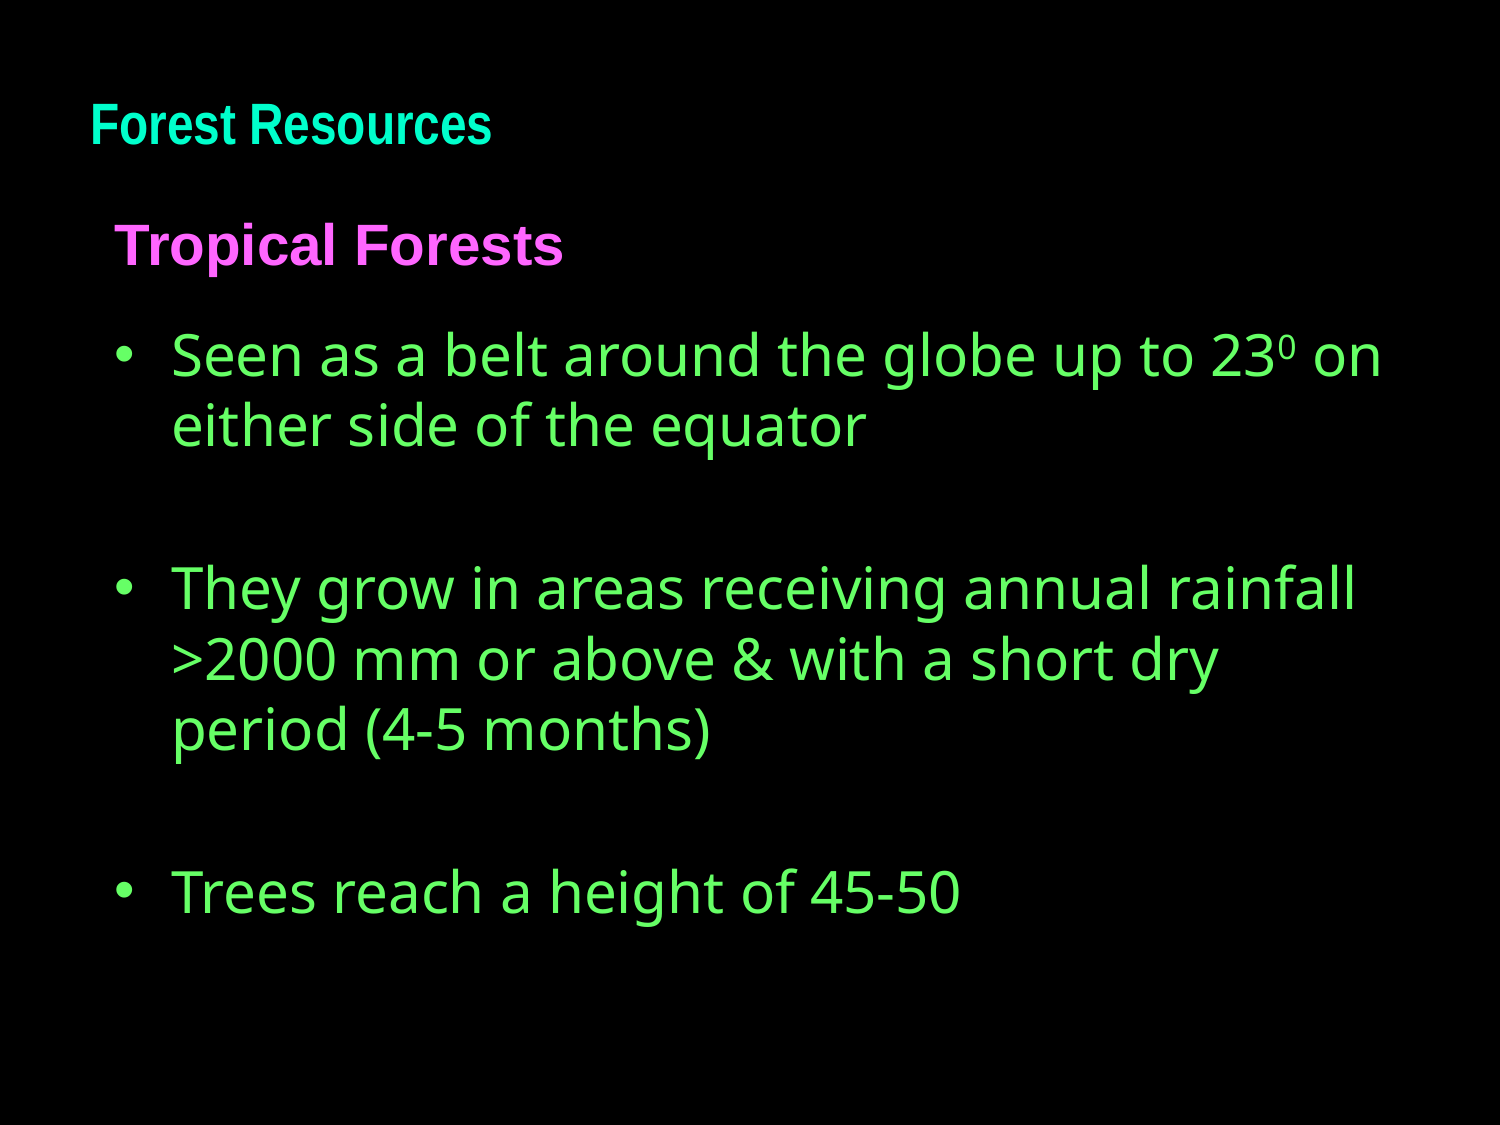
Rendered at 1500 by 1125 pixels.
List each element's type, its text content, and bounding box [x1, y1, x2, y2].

text_box Forest Resources [74, 87, 1425, 155]
list Tropical Forests Seen as a belt around the globe up to 230 on either side of the equator They grow in areas receiving annual rainfall >2000 mm or above & with a short dry period (4-5 months) Trees reach a height of 45-50 [99, 200, 1425, 988]
